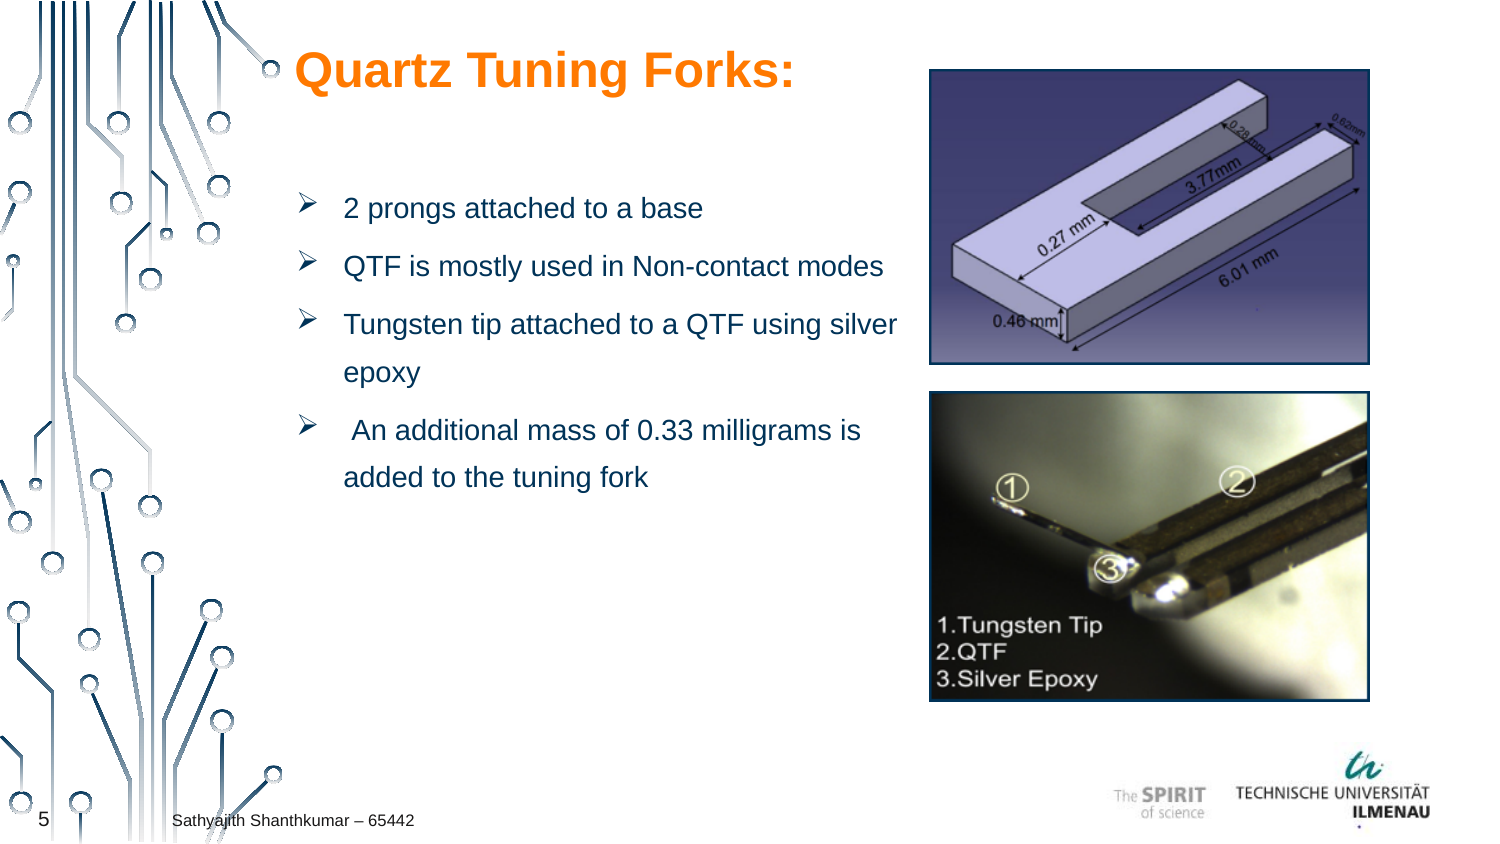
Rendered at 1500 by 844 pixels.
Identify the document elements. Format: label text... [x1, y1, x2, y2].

picture [929, 69, 1370, 365]
footer Sathyajith Shanthkumar – 65442 [156, 797, 432, 843]
picture [1088, 742, 1462, 837]
picture [929, 391, 1370, 702]
text_box 2 prongs attached to a base QTF is mostly used in Non-contact modes Tungsten tip attached to a QTF using silver epoxy An additional mass of 0.33 milligrams is added to the tuning fork [294, 176, 908, 552]
title Quartz Tuning Forks: [294, 22, 820, 107]
slide_number 5 [38, 795, 133, 841]
